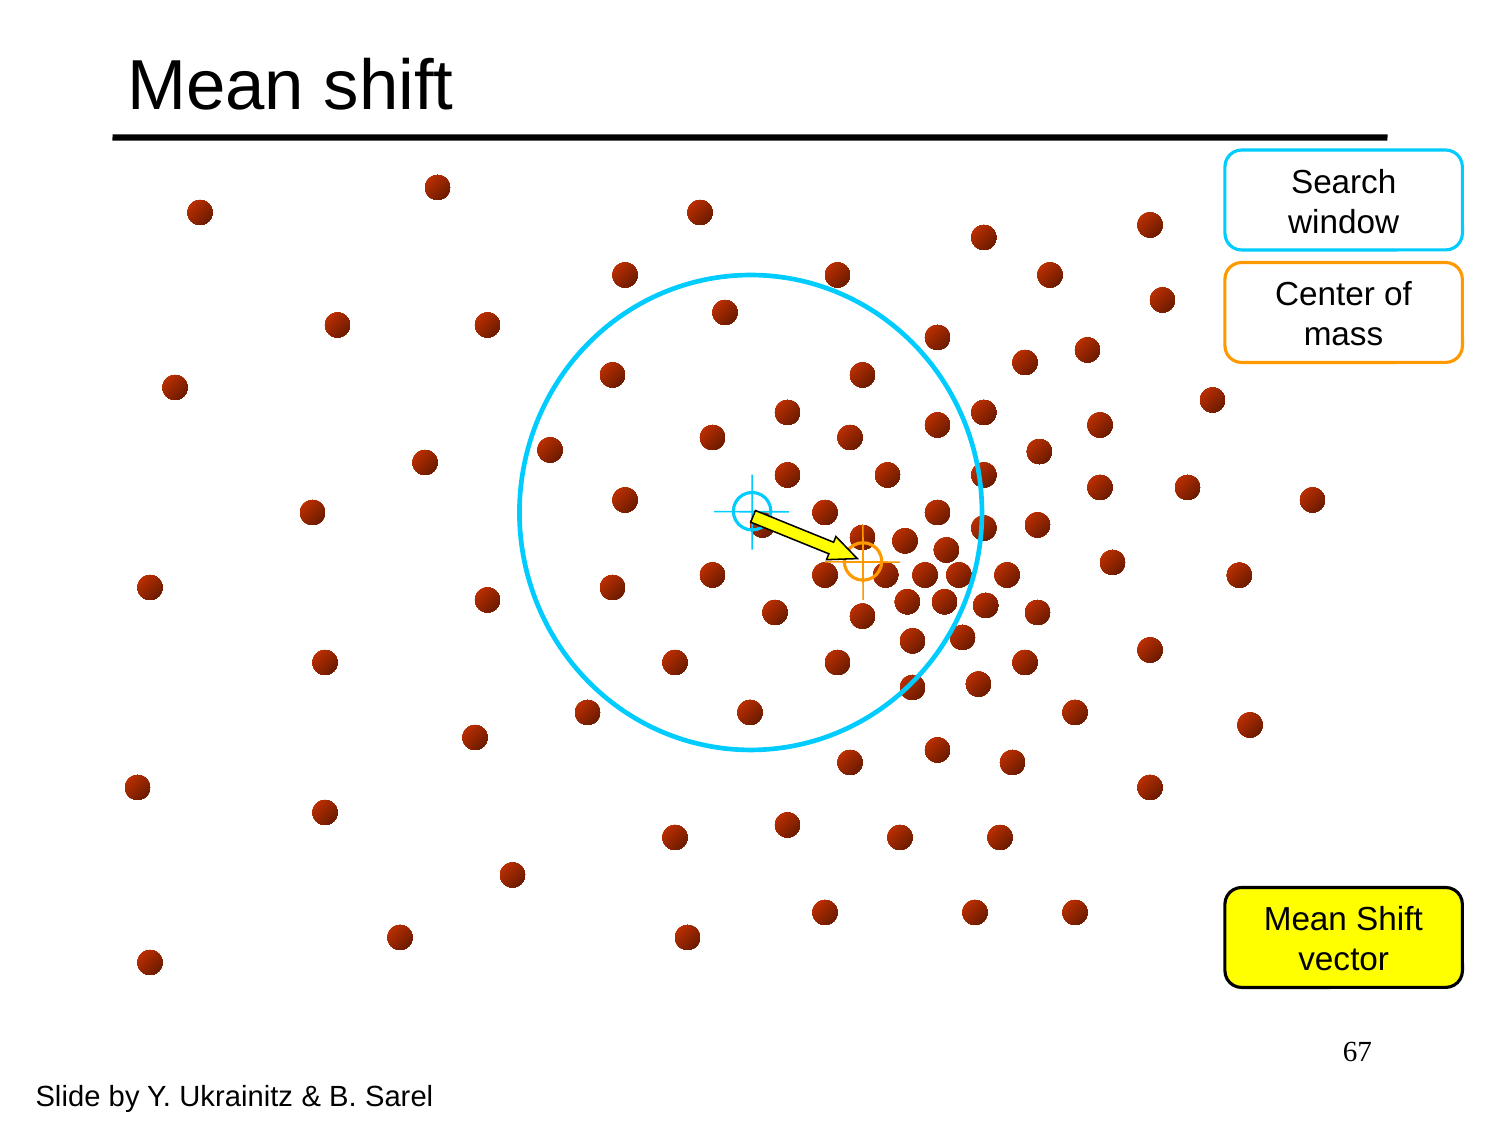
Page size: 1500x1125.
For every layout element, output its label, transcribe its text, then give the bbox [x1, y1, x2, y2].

text_box [774, 812, 800, 838]
text_box [137, 575, 163, 601]
text_box [1025, 600, 1051, 625]
text_box [1137, 212, 1163, 238]
text_box [988, 463, 997, 487]
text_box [824, 524, 901, 601]
text_box [462, 725, 488, 751]
text_box [1012, 350, 1038, 376]
text_box [987, 825, 1013, 850]
text_box [125, 774, 151, 800]
text_box [500, 862, 526, 888]
text_box [837, 759, 863, 775]
text_box [387, 924, 413, 950]
text_box [988, 516, 997, 540]
text_box [675, 924, 700, 950]
text_box [1237, 712, 1263, 738]
text_box [994, 562, 1020, 588]
text_box [1037, 262, 1063, 288]
title Mean shift [112, 12, 1388, 150]
slide_number 67 [1074, 1024, 1388, 1101]
text_box [300, 500, 325, 526]
text_box [1025, 512, 1051, 538]
text_box [1226, 562, 1252, 588]
text_box [1087, 474, 1113, 500]
text_box [162, 375, 188, 400]
text_box [312, 650, 338, 676]
text_box [1012, 650, 1038, 676]
text_box [1200, 387, 1225, 413]
text_box [412, 450, 438, 475]
text_box [687, 200, 713, 225]
text_box [1062, 699, 1088, 725]
text_box [1175, 474, 1201, 500]
text_box [425, 174, 451, 200]
text_box [612, 262, 638, 273]
text_box Center of mass [1224, 262, 1463, 363]
text_box [887, 825, 913, 850]
text_box [474, 587, 500, 613]
text_box [312, 800, 338, 826]
text_box [971, 224, 997, 250]
text_box Slide by Y. Ukrainitz & B. Sarel [20, 1070, 449, 1120]
text_box [999, 750, 1025, 775]
text_box [1100, 549, 1126, 575]
text_box [962, 900, 988, 925]
text_box [988, 593, 999, 618]
text_box [1149, 287, 1175, 313]
text_box [137, 950, 163, 976]
text_box [187, 200, 213, 225]
text_box [928, 759, 947, 763]
text_box [662, 825, 688, 850]
text_box [988, 400, 997, 425]
text_box [1137, 637, 1163, 663]
text_box [1062, 900, 1088, 925]
text_box [1299, 487, 1325, 513]
text_box [1137, 774, 1163, 800]
text_box [324, 312, 350, 338]
text_box [1074, 337, 1100, 363]
text_box [812, 900, 838, 925]
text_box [519, 274, 983, 751]
text_box Search window [1224, 149, 1463, 250]
text_box [474, 312, 500, 338]
text_box [1026, 439, 1052, 465]
text_box Mean Shift vector [1224, 887, 1463, 988]
text_box [1087, 412, 1113, 438]
text_box [825, 262, 850, 273]
